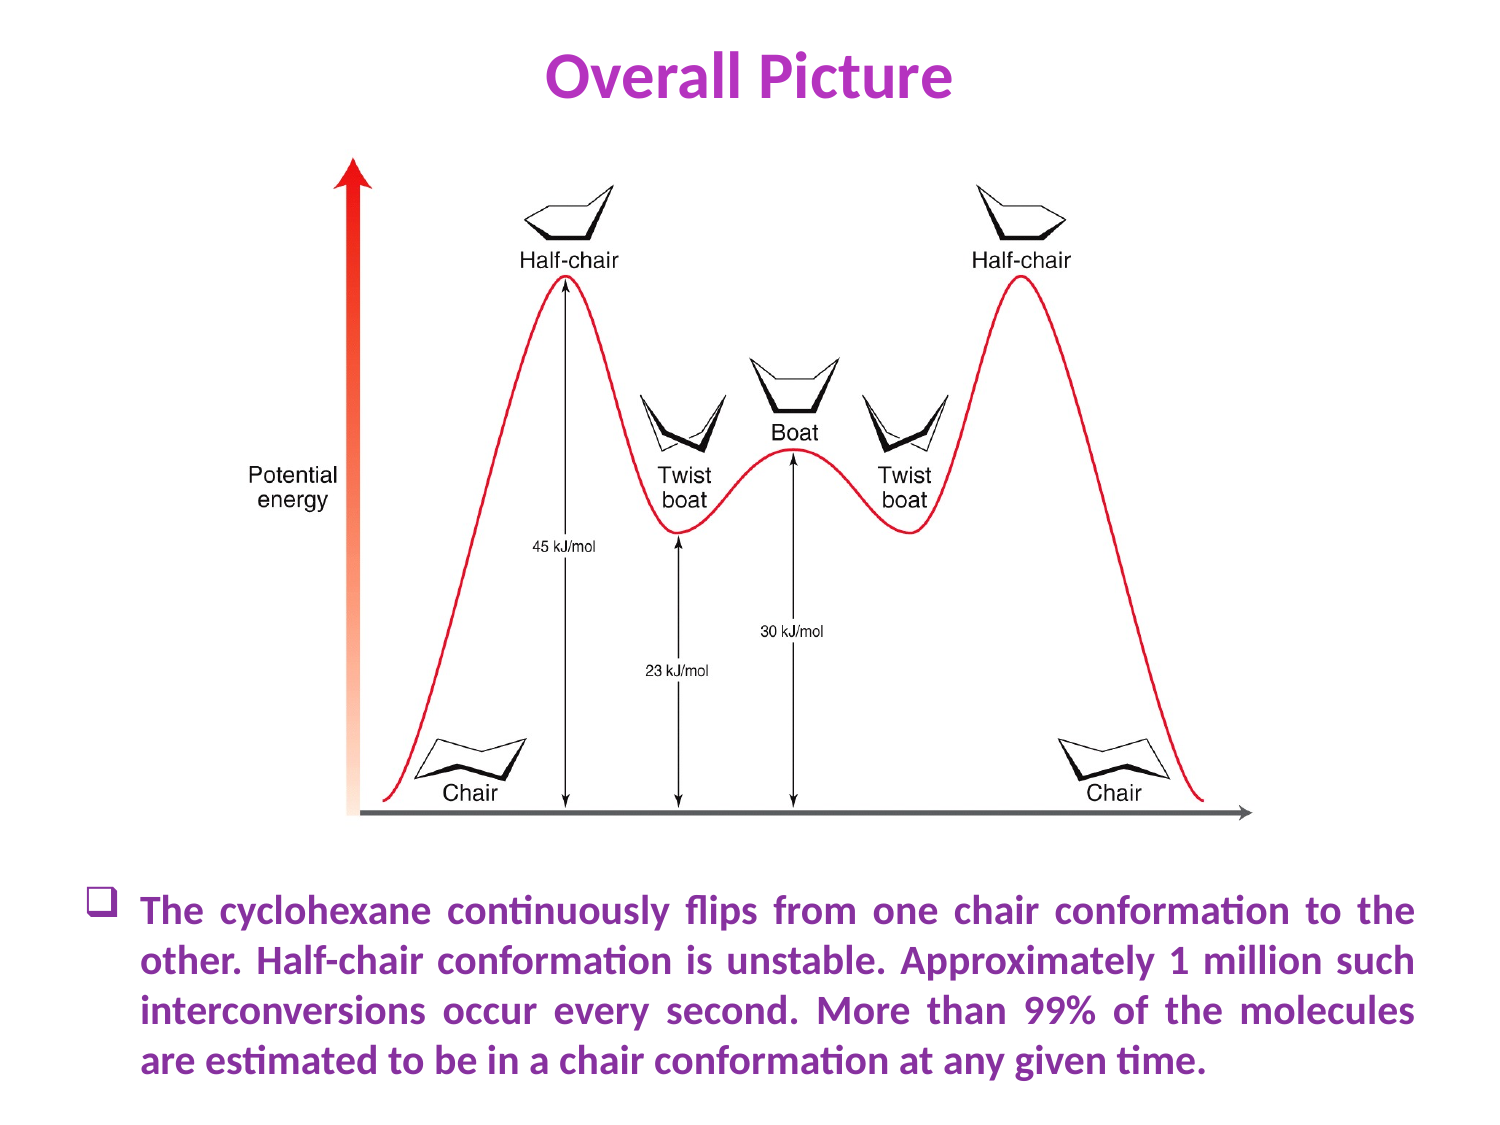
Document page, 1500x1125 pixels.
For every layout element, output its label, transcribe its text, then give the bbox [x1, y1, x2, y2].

picture [240, 149, 1260, 829]
text_box Overall Picture [21, 24, 1479, 120]
text_box The cyclohexane continuously flips from one chair conformation to the other. Half-chair conformation is unstable. Approximately 1 million such interconversions occur every second. More than 99% of the molecules are estimated to be in a chair conformation at any given time. [68, 874, 1432, 1100]
